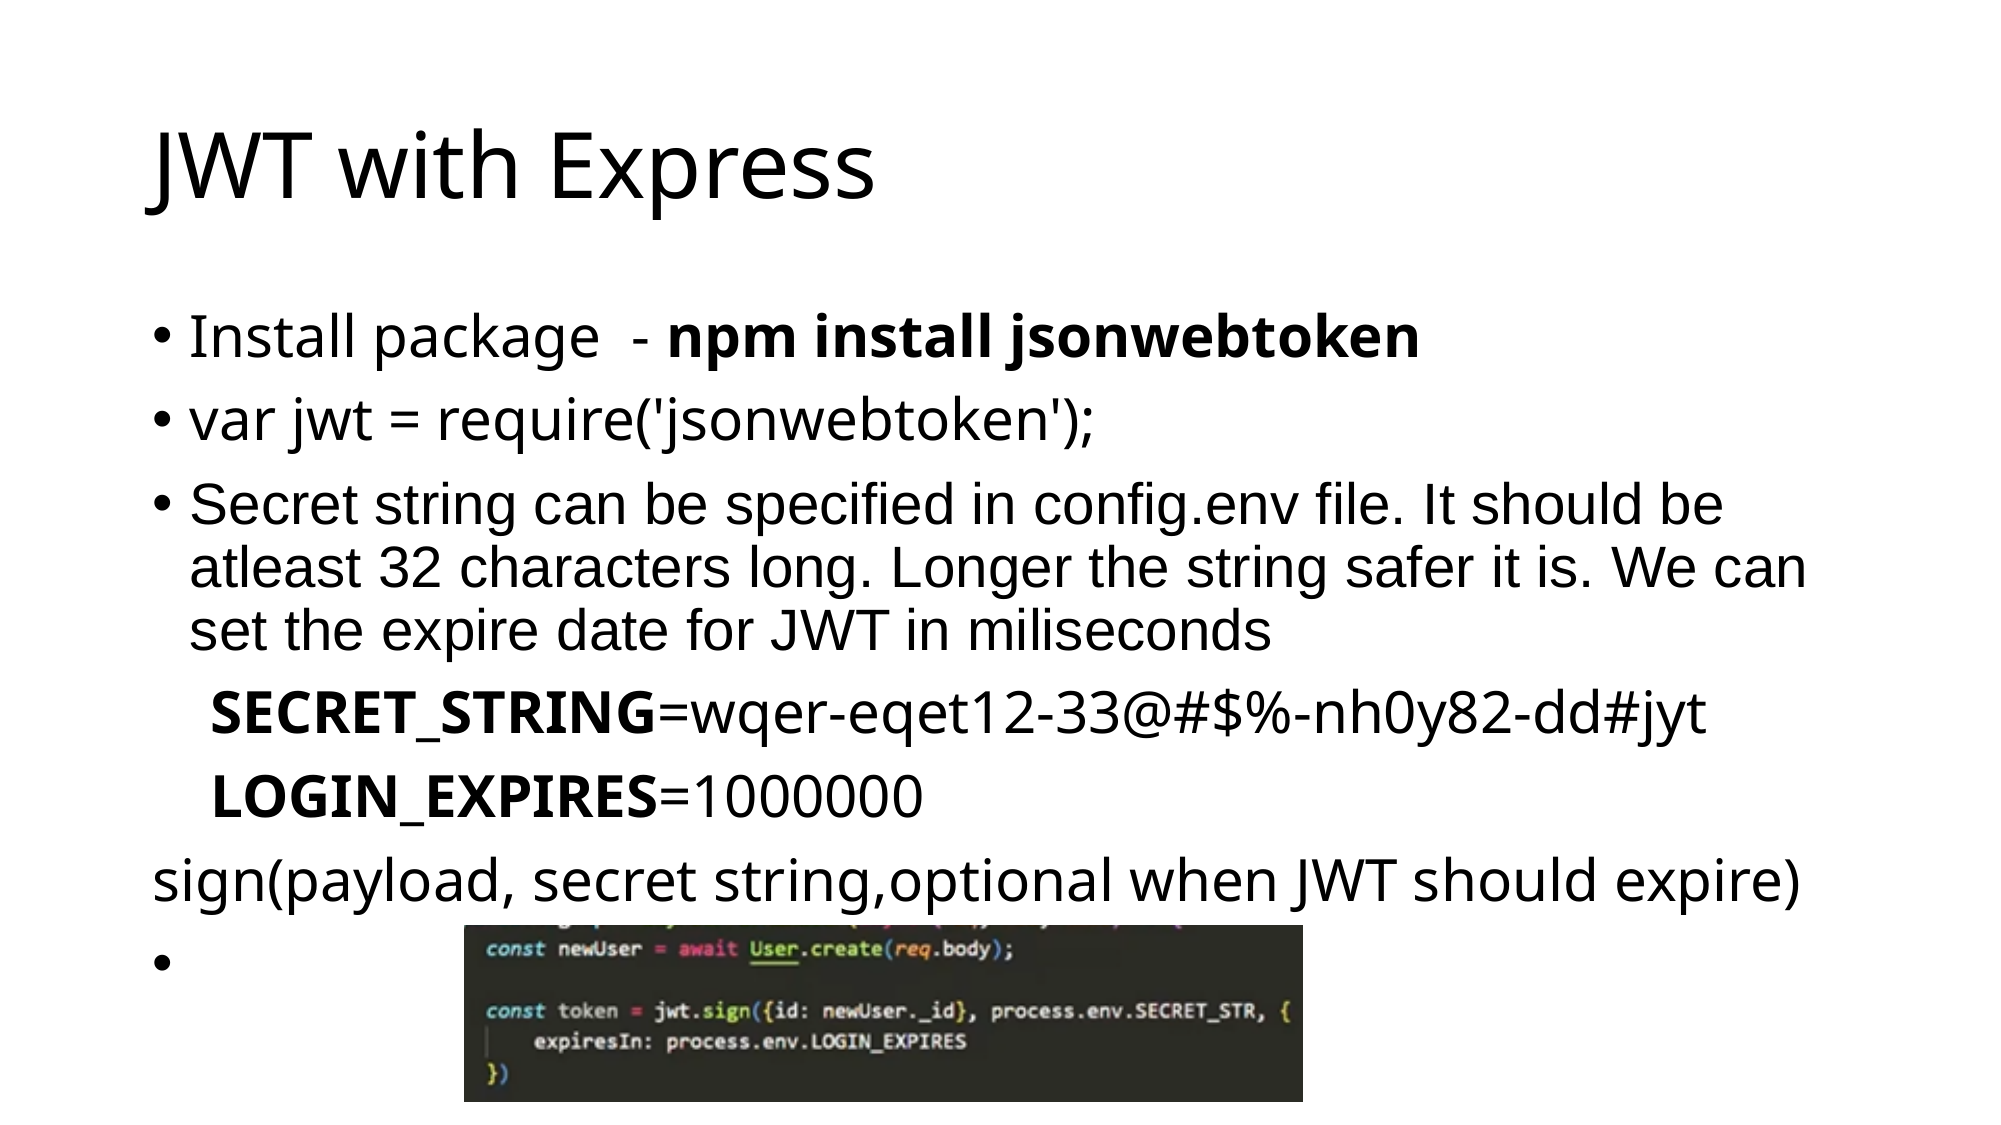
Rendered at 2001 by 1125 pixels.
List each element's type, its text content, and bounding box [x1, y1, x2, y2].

picture [464, 924, 1304, 1103]
list Install package - npm install jsonwebtoken var jwt = require('jsonwebtoken'); Secret string can be specified in config.env file. It should be atleast 32 characters long. Longer the string safer it is. We can set the expire date for JWT in miliseconds SECRET_STRING=wqer-eqet12-33@#$%-nh0y82-dd#jyt LOGIN_EXPIRES=1000000 sign(payload, secret string,optional when JWT should expire) [137, 299, 1863, 1014]
title JWT with Express [137, 59, 1863, 278]
